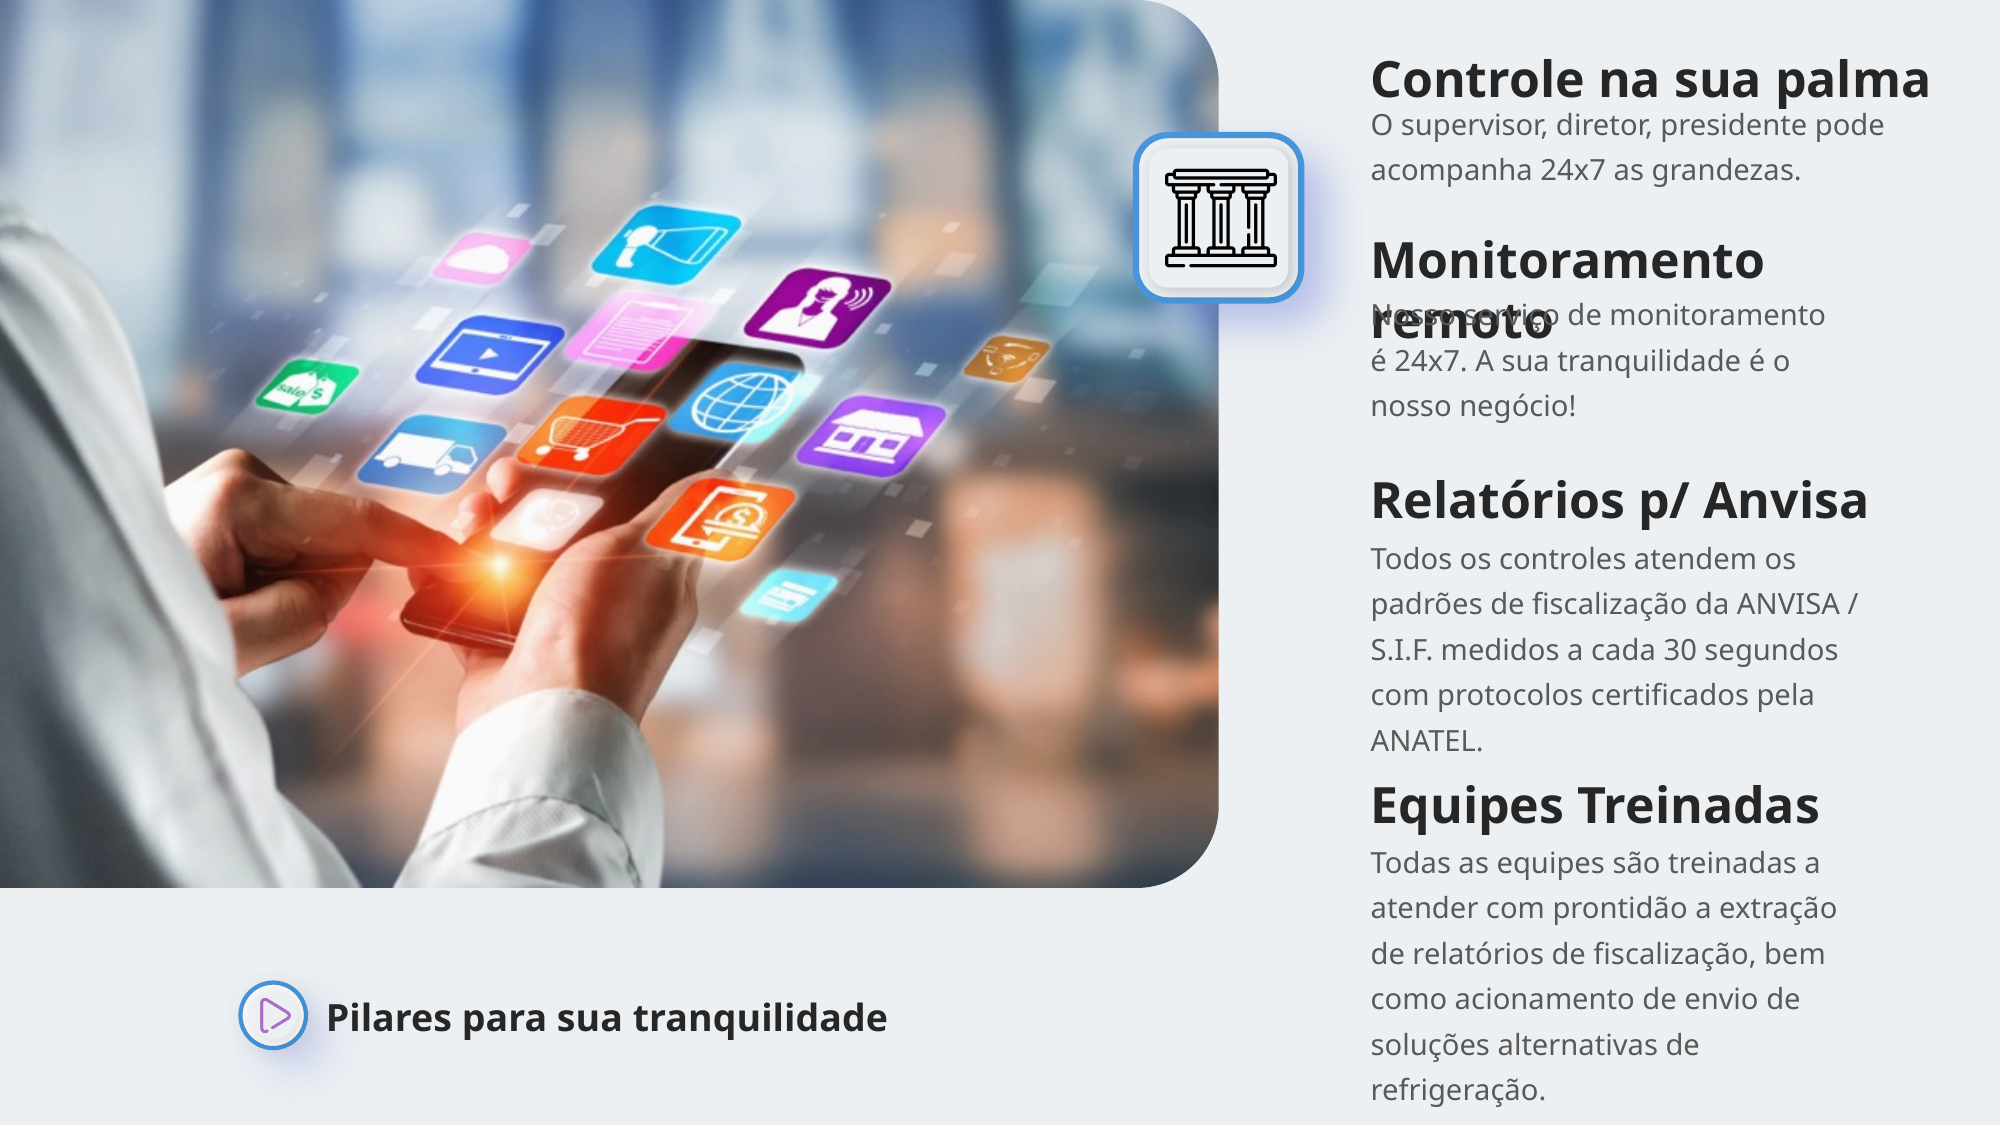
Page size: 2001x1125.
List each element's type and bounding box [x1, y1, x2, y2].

text_box [1355, 461, 1915, 765]
text_box [1355, 220, 1949, 430]
text_box [1135, 135, 1302, 301]
picture [0, 0, 1219, 888]
text_box [240, 978, 1000, 1049]
text_box [1355, 40, 1949, 193]
text_box [1355, 765, 1915, 1069]
